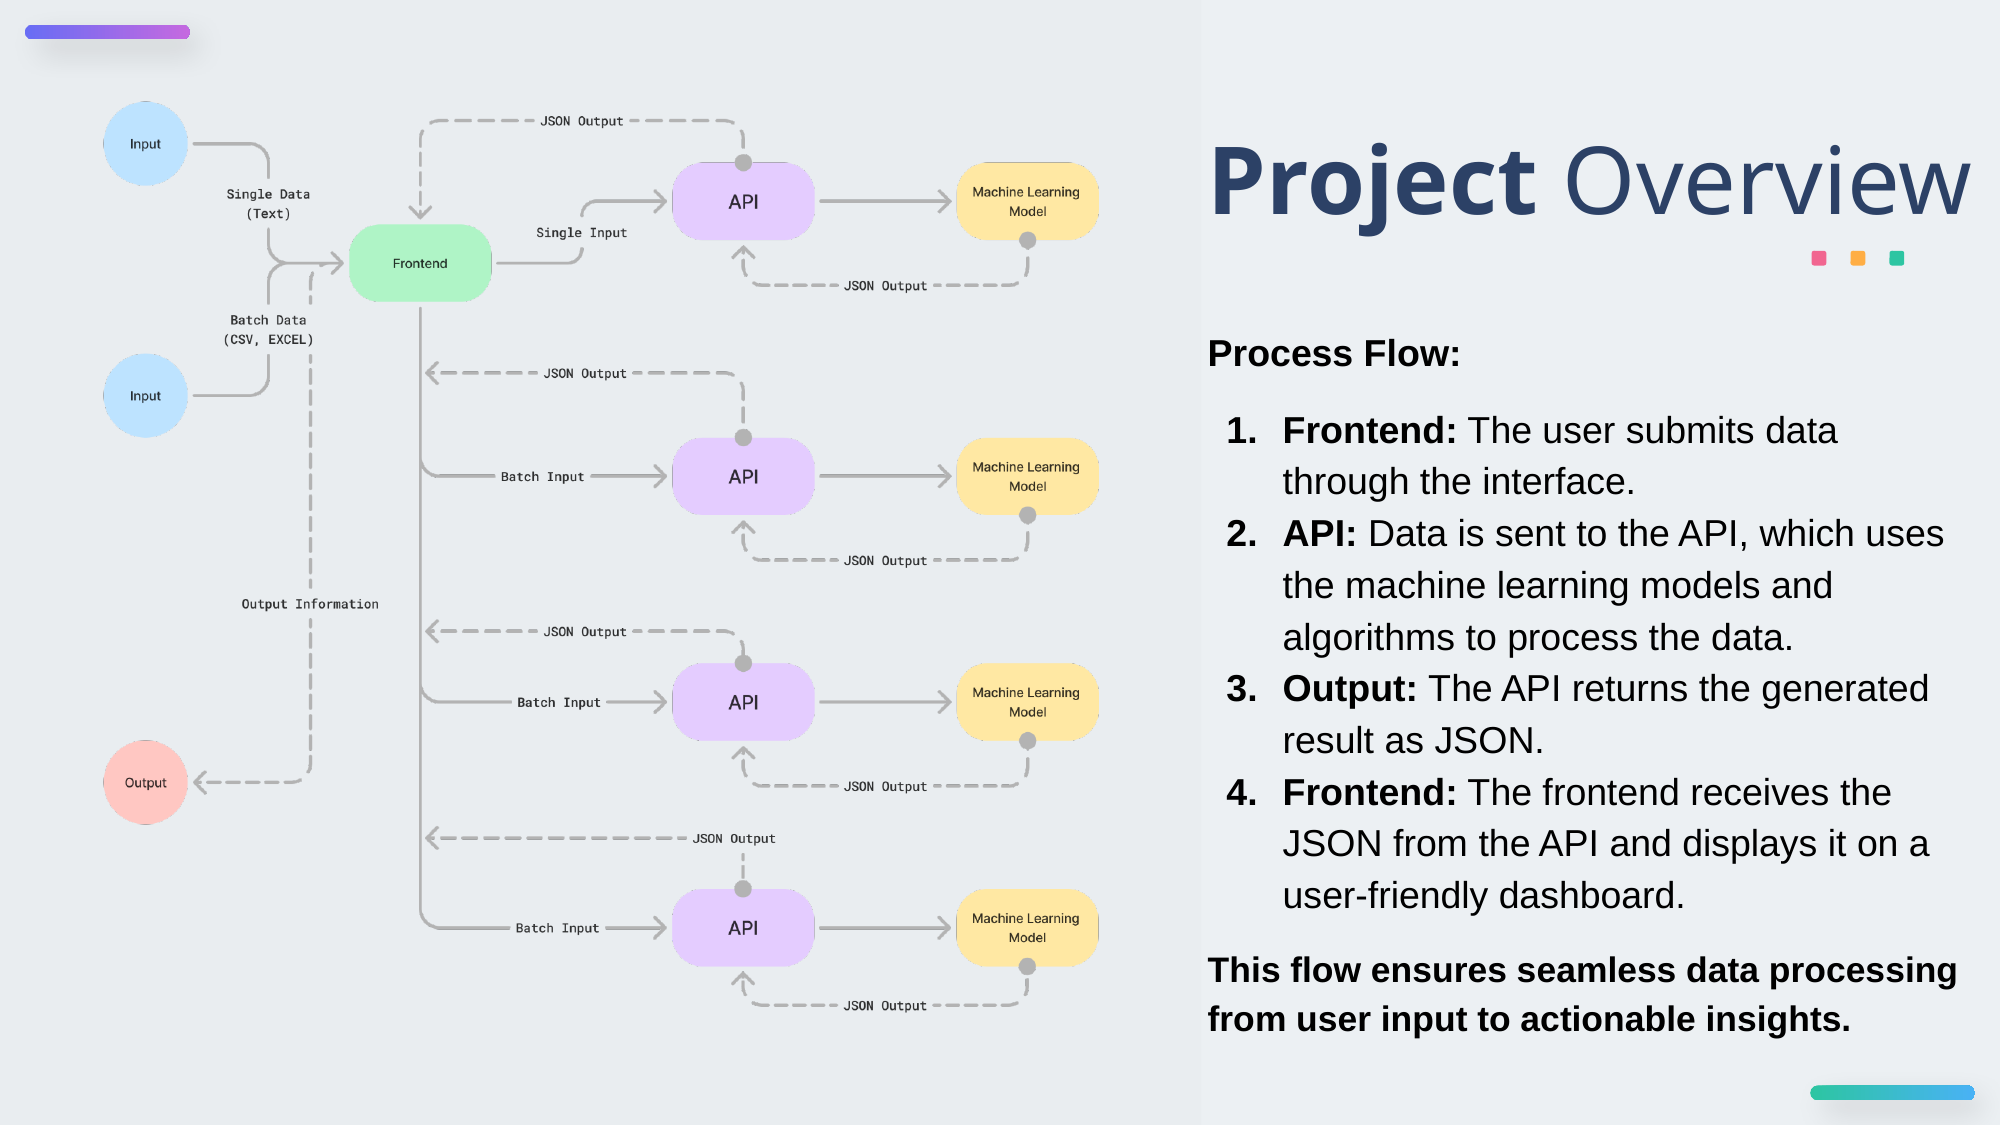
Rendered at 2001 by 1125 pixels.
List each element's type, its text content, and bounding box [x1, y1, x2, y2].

picture [1380, 1044, 2000, 1121]
picture [0, 0, 1202, 1125]
text_box [1811, 250, 1827, 266]
text_box Process Flow: Frontend: The user submits data through the interface. API: Data is sent to the API, which uses the machine learning models and algorithms to process the data. Output: The API returns the generated result as JSON. Frontend: The frontend receives the JSON from the API and displays it on a user-friendly dashboard. This flow ensures seamless data processing from user input to actionable insights. [1206, 314, 1989, 1047]
text_box Project Overview [1206, 113, 1989, 242]
text_box [1850, 250, 1866, 266]
text_box [1889, 250, 1905, 266]
